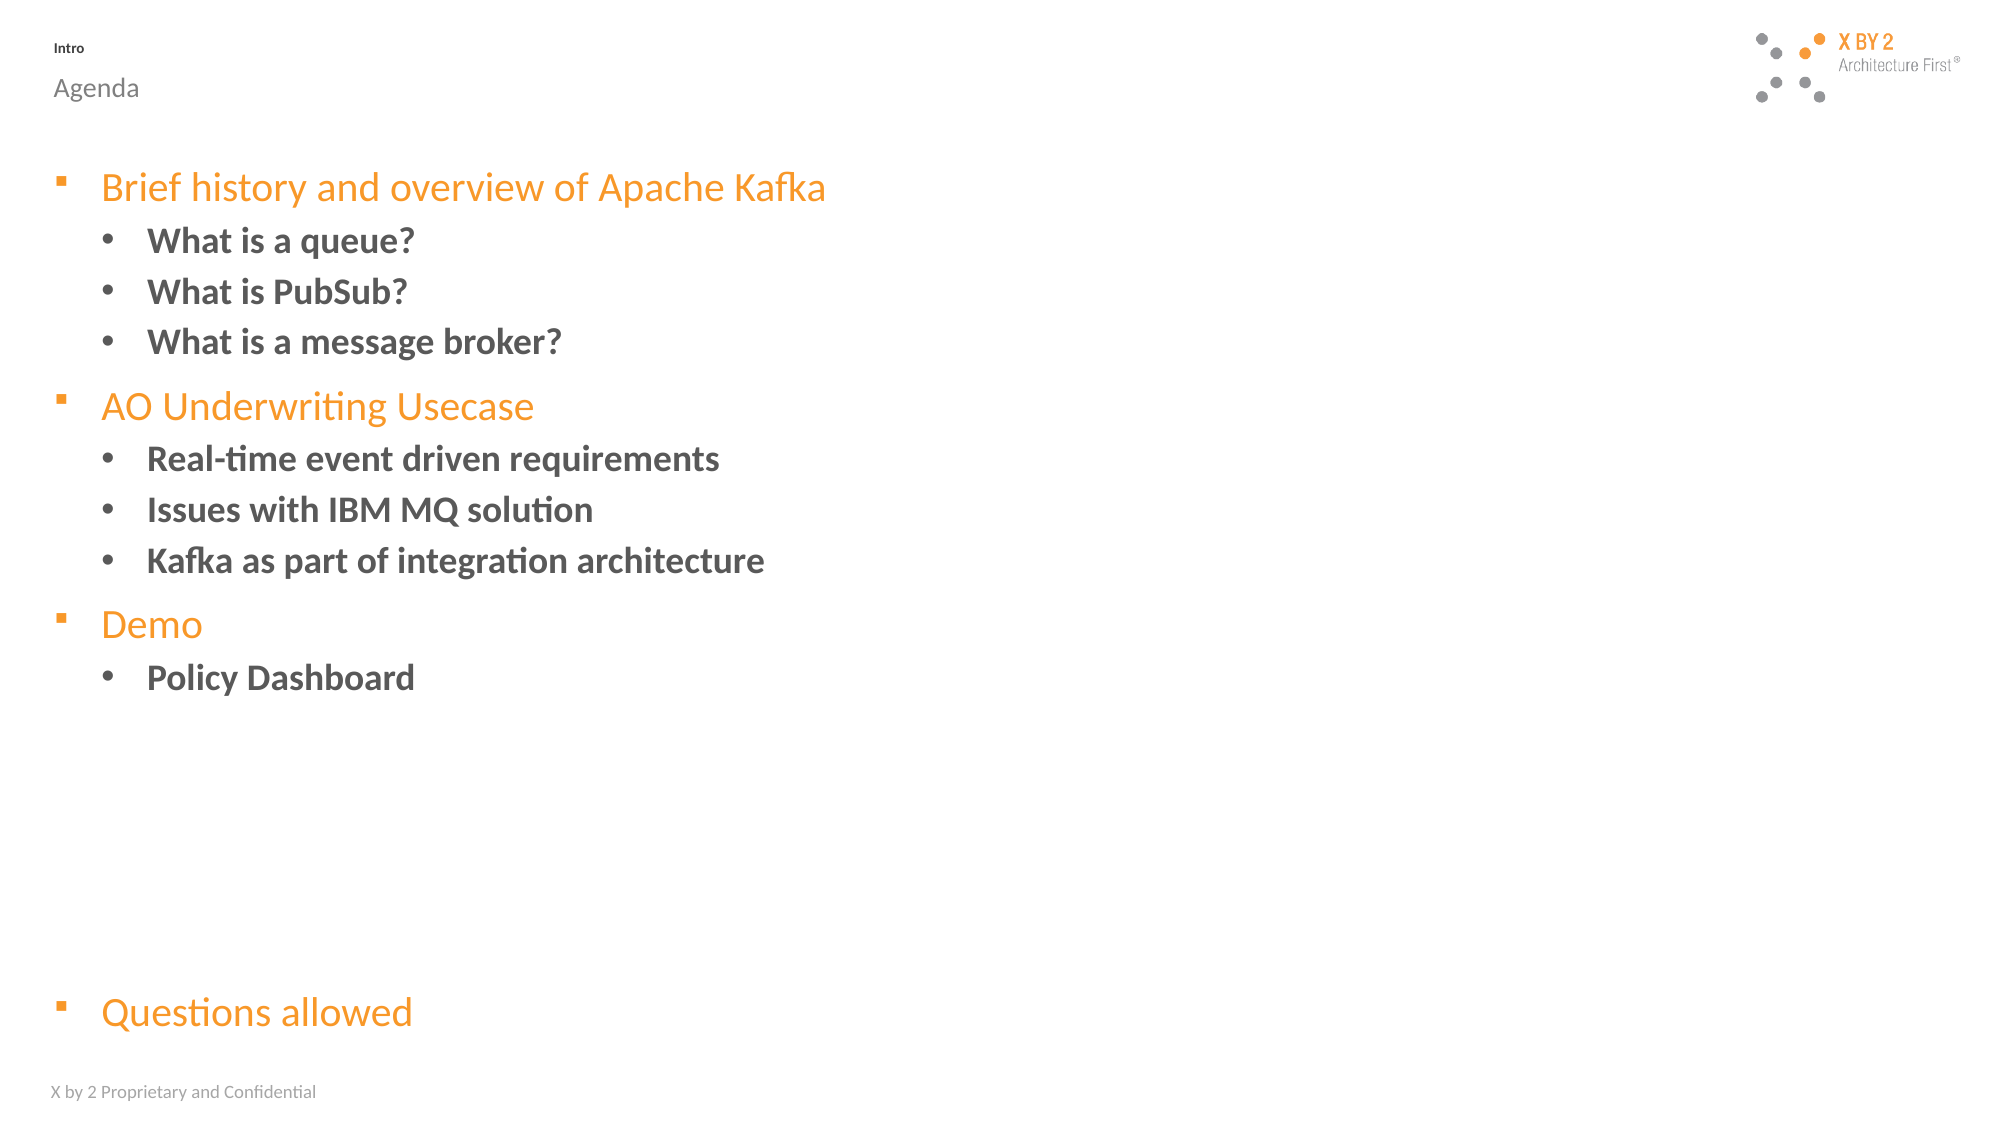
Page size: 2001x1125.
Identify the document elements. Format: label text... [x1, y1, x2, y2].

picture [1756, 33, 1963, 103]
list Brief history and overview of Apache Kafka What is a queue? What is PubSub? What is a message broker? AO Underwriting Usecase Real-time event driven requirements Issues with IBM MQ solution Kafka as part of integration architecture Demo Policy Dashboard Questions allowed [38, 158, 1963, 1014]
title Intro [38, 33, 1863, 65]
list Agenda [38, 66, 1863, 112]
